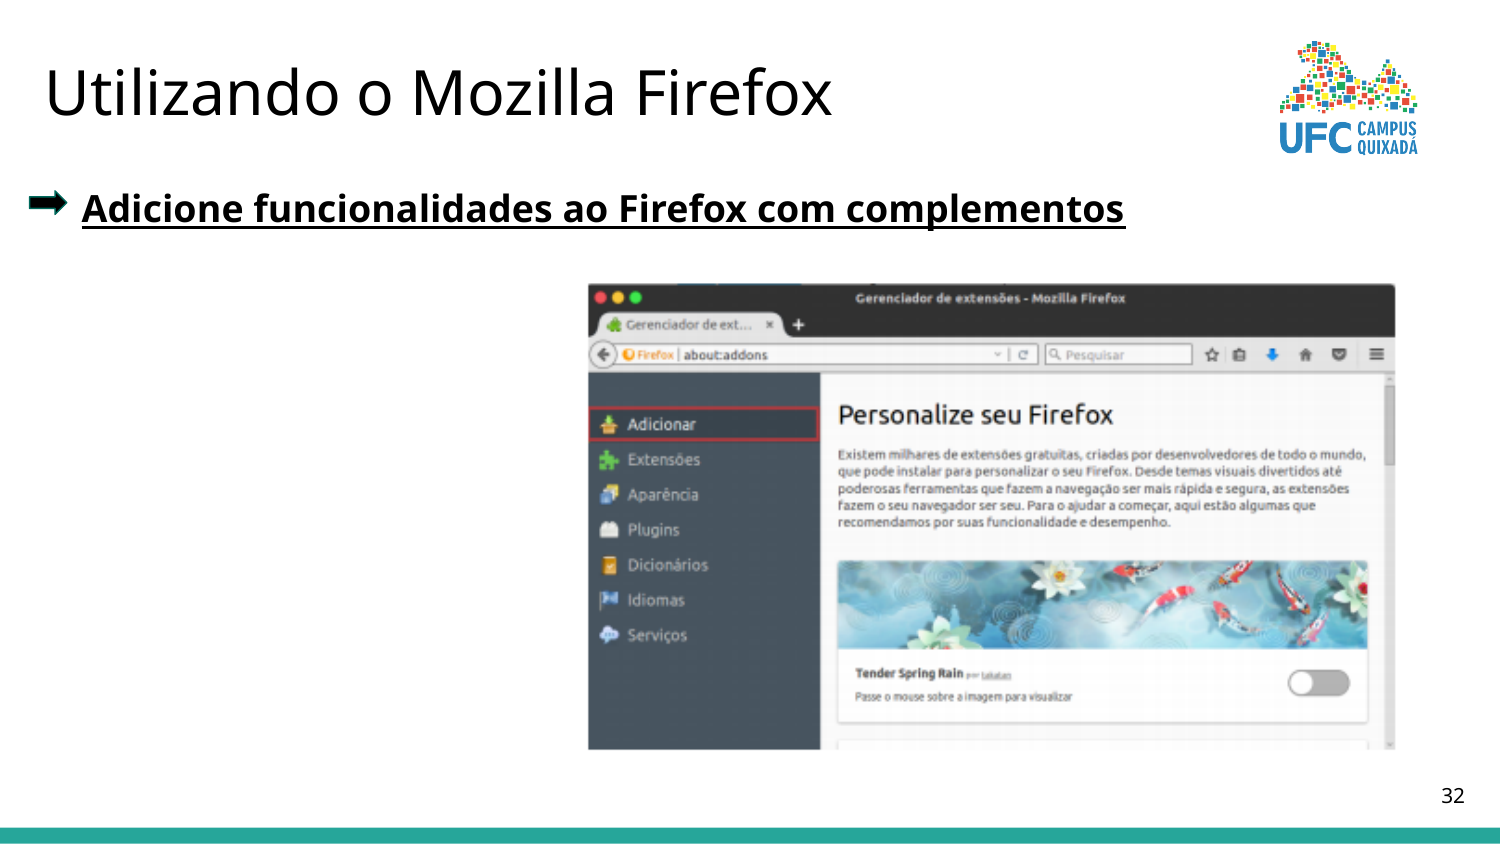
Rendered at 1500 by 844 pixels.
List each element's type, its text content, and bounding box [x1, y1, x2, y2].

picture [1236, 19, 1456, 175]
text_box [29, 190, 67, 215]
title Utilizando o Mozilla Firefox [29, 37, 1428, 139]
slide_number ‹#› [1389, 764, 1480, 830]
picture [584, 282, 1403, 766]
list Adicione funcionalidades ao Firefox com complementos [66, 163, 1451, 663]
